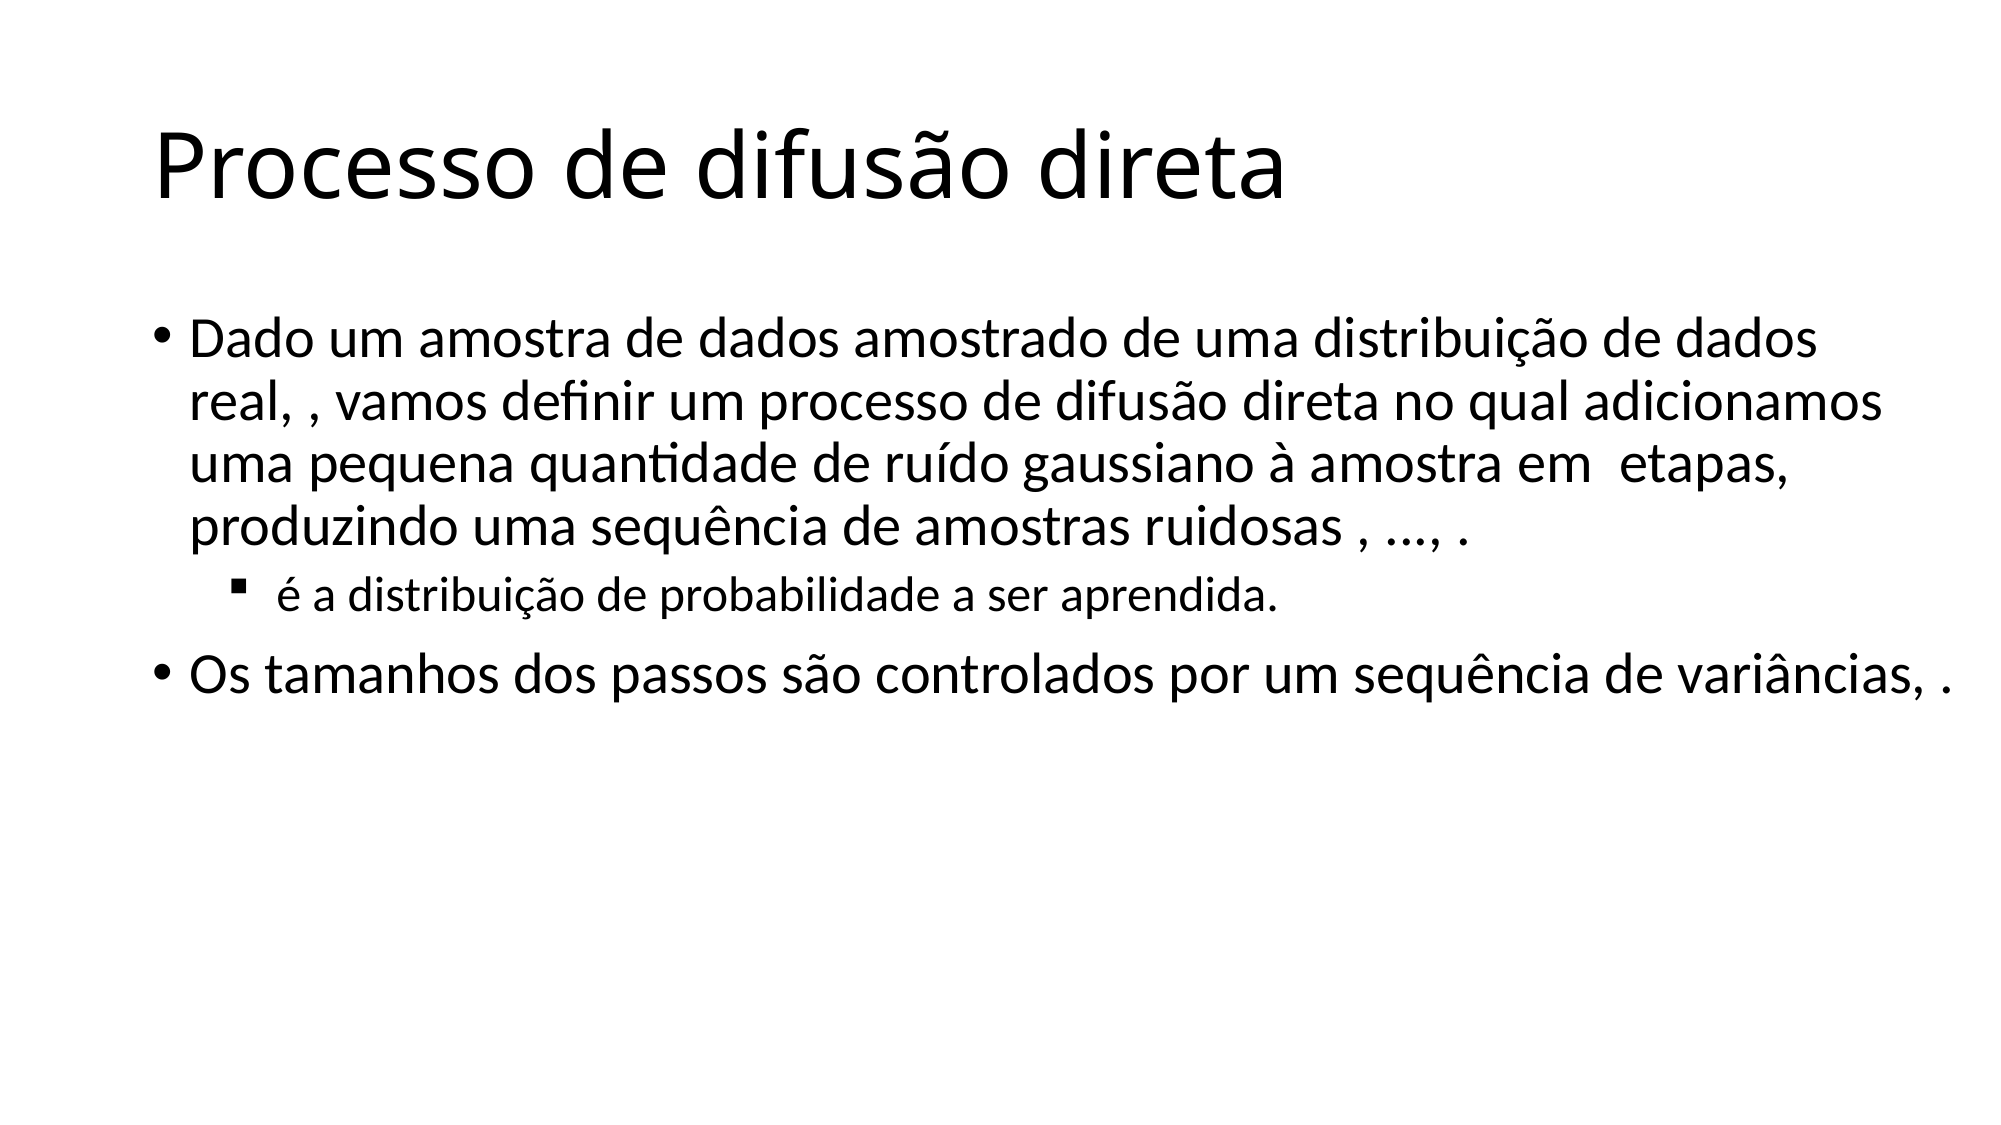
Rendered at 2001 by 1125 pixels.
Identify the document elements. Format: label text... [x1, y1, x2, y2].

title Processo de difusão direta [137, 59, 1863, 278]
